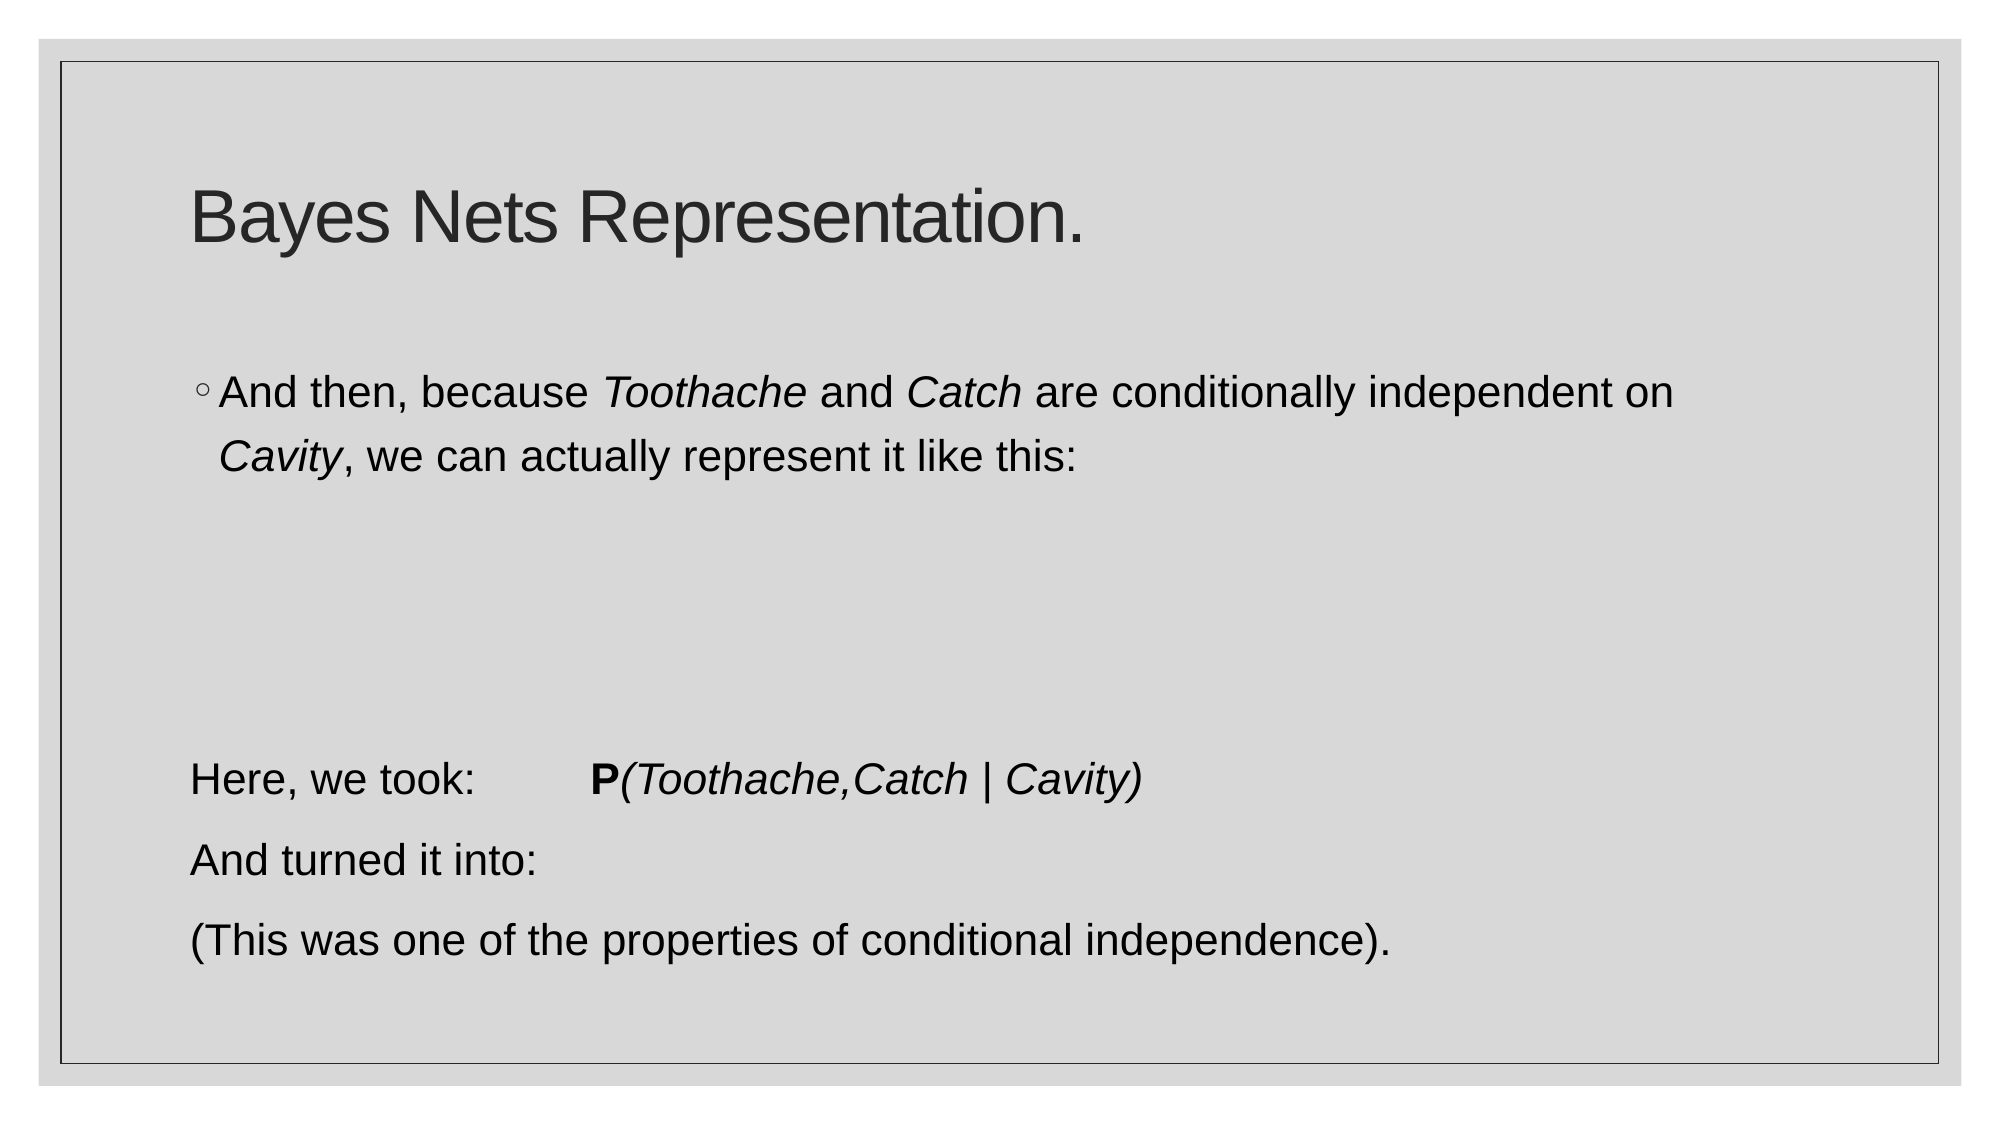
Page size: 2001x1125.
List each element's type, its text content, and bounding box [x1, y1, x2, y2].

title Bayes Nets Representation. [174, 105, 1825, 331]
